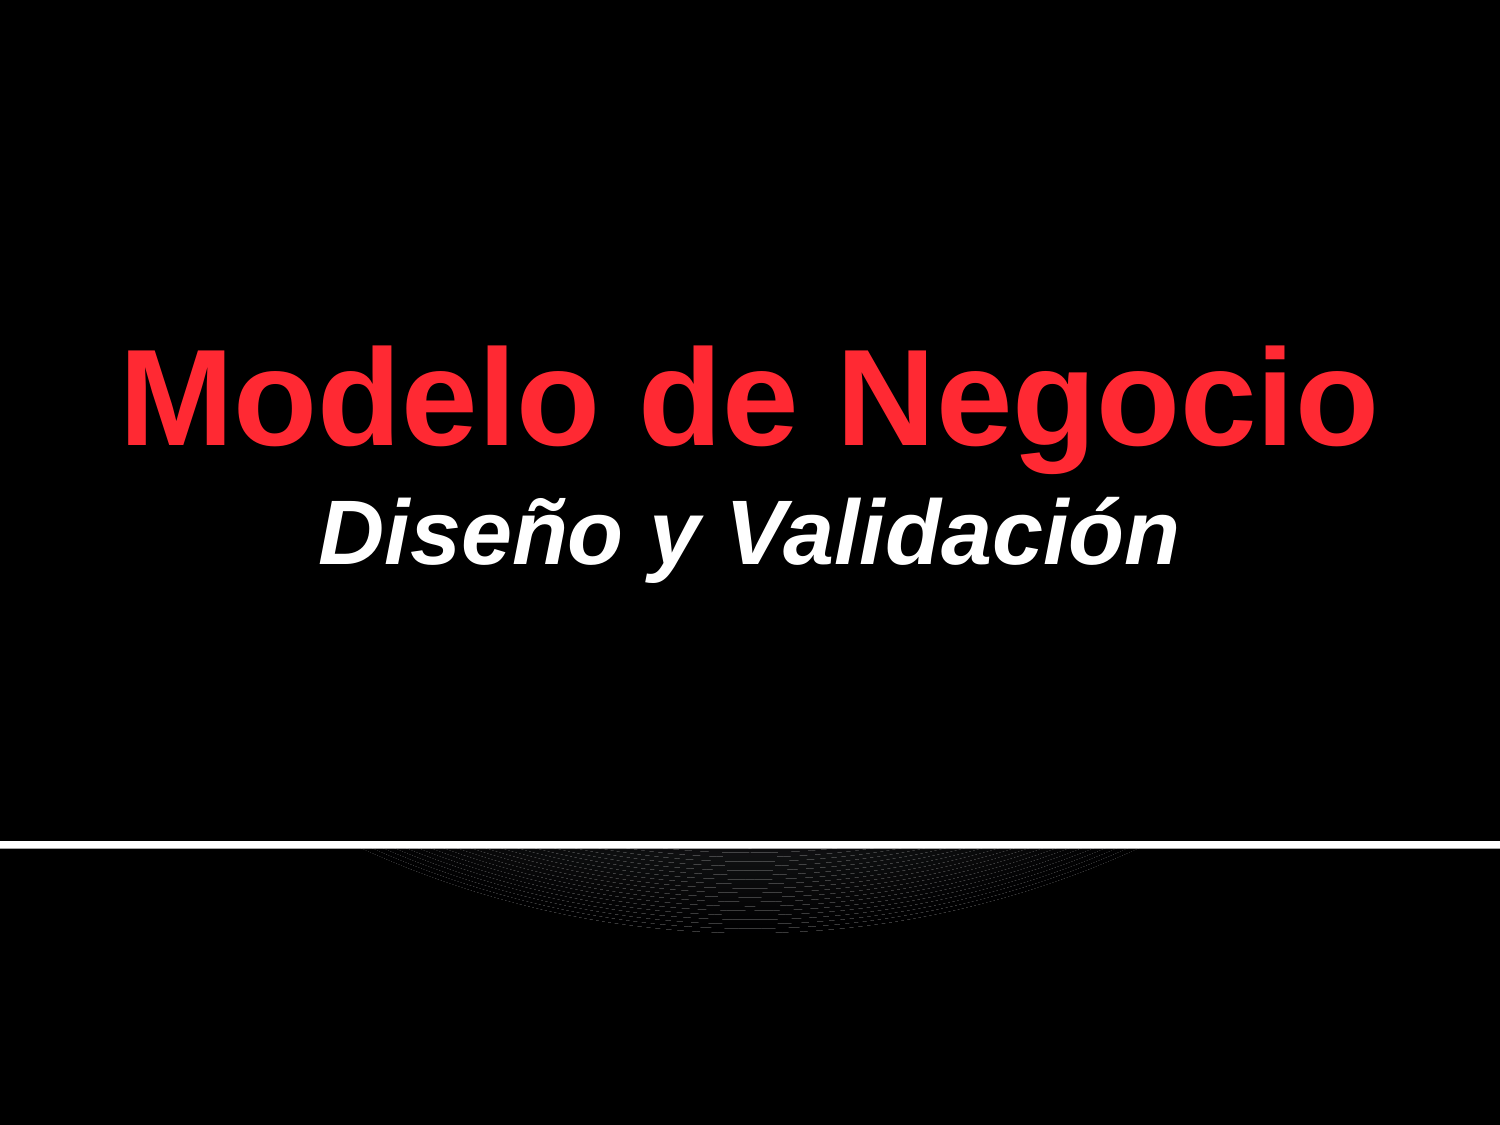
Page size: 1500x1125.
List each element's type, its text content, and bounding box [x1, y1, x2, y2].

text_box Modelo de Negocio Diseño y Validación [0, 255, 1500, 496]
